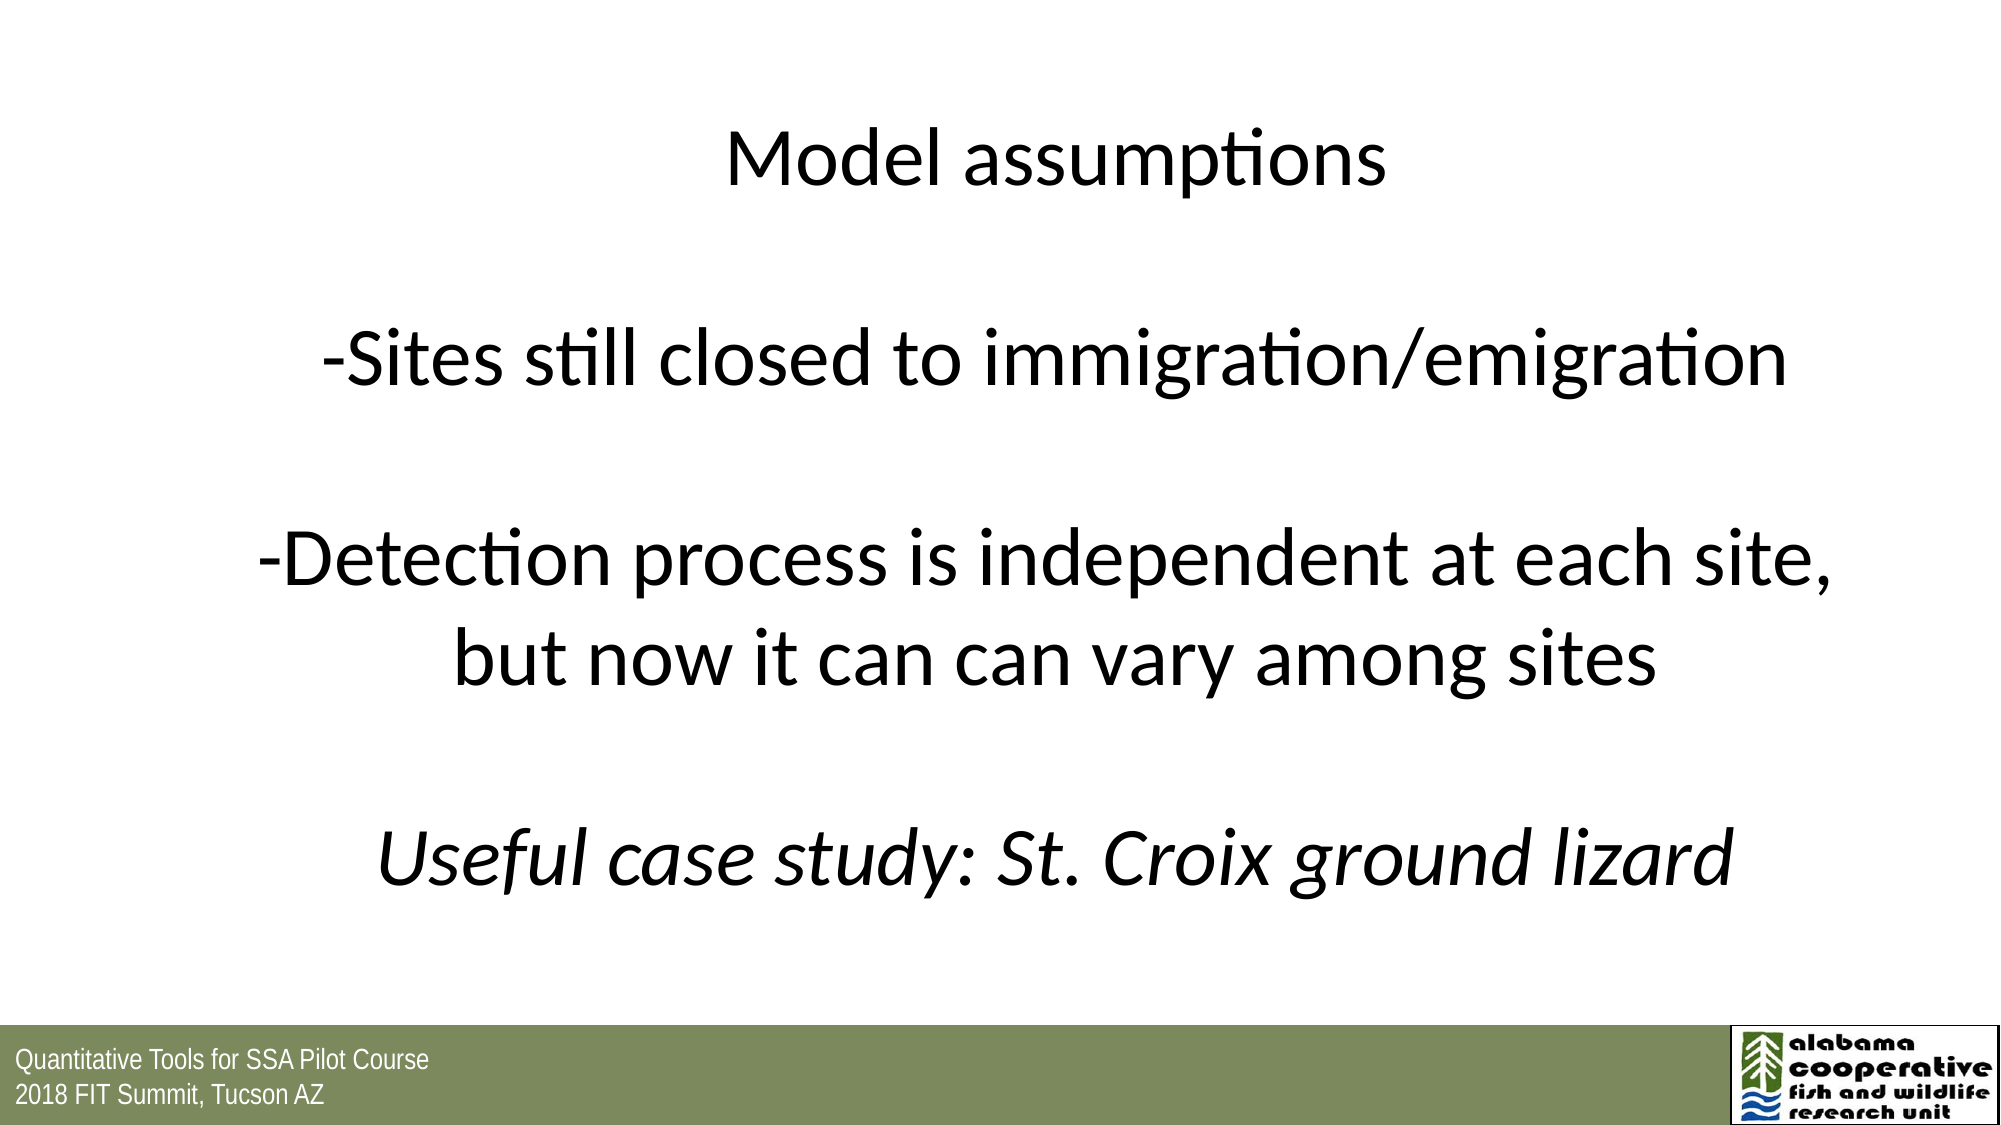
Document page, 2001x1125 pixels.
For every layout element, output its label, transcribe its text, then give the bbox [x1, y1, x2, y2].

picture [1730, 1025, 2000, 1125]
text_box Model assumptions -Sites still closed to immigration/emigration -Detection process is independent at each site, but now it can can vary among sites Useful case study: St. Croix ground lizard [112, 94, 2000, 283]
